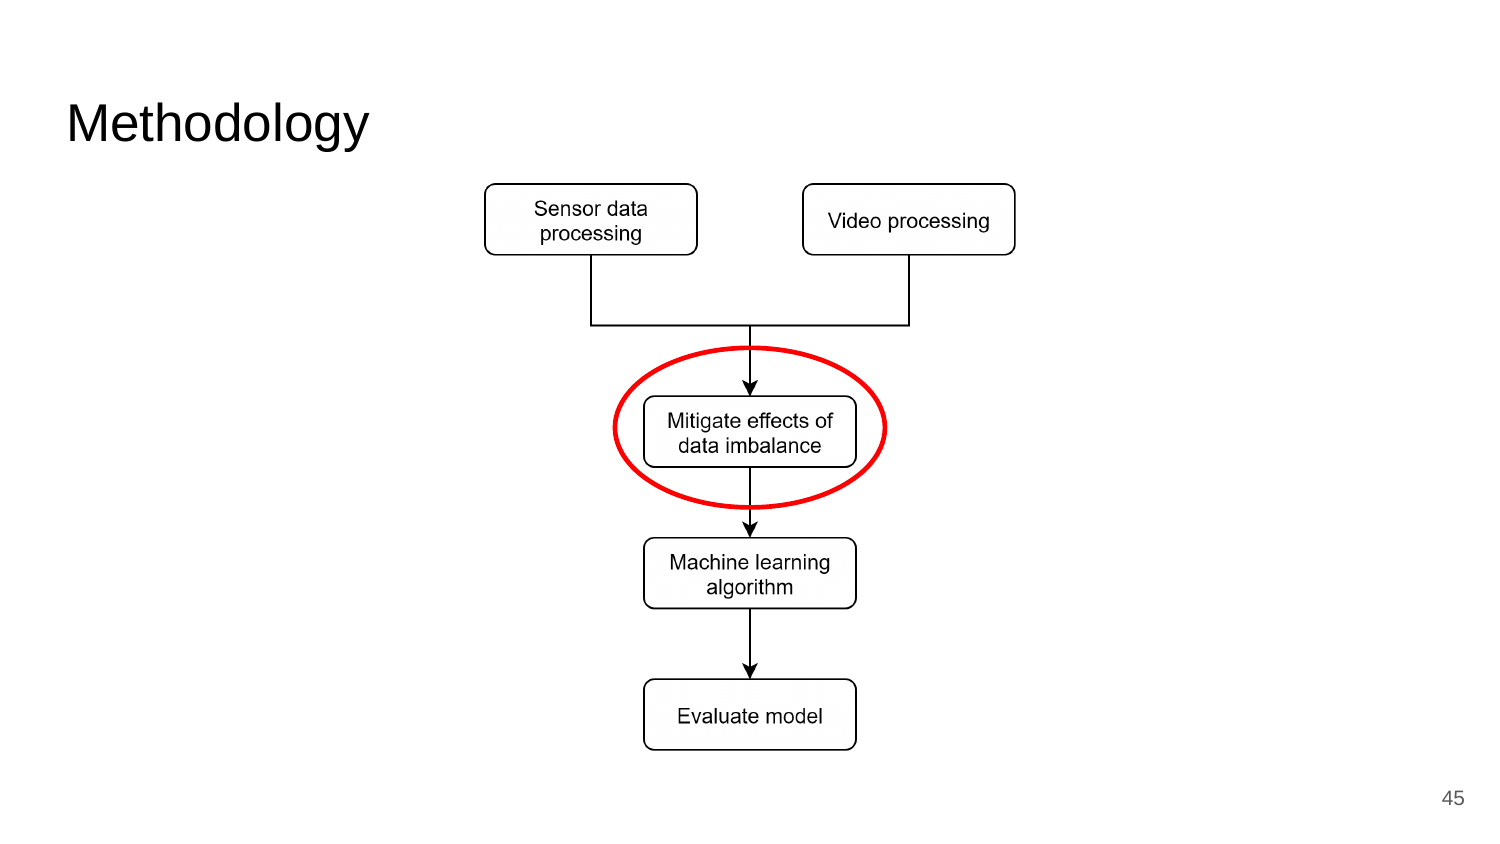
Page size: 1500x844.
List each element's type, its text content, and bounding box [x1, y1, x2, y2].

title Methodology [51, 72, 1449, 167]
slide_number ‹#› [1389, 764, 1480, 830]
picture [483, 182, 1017, 751]
